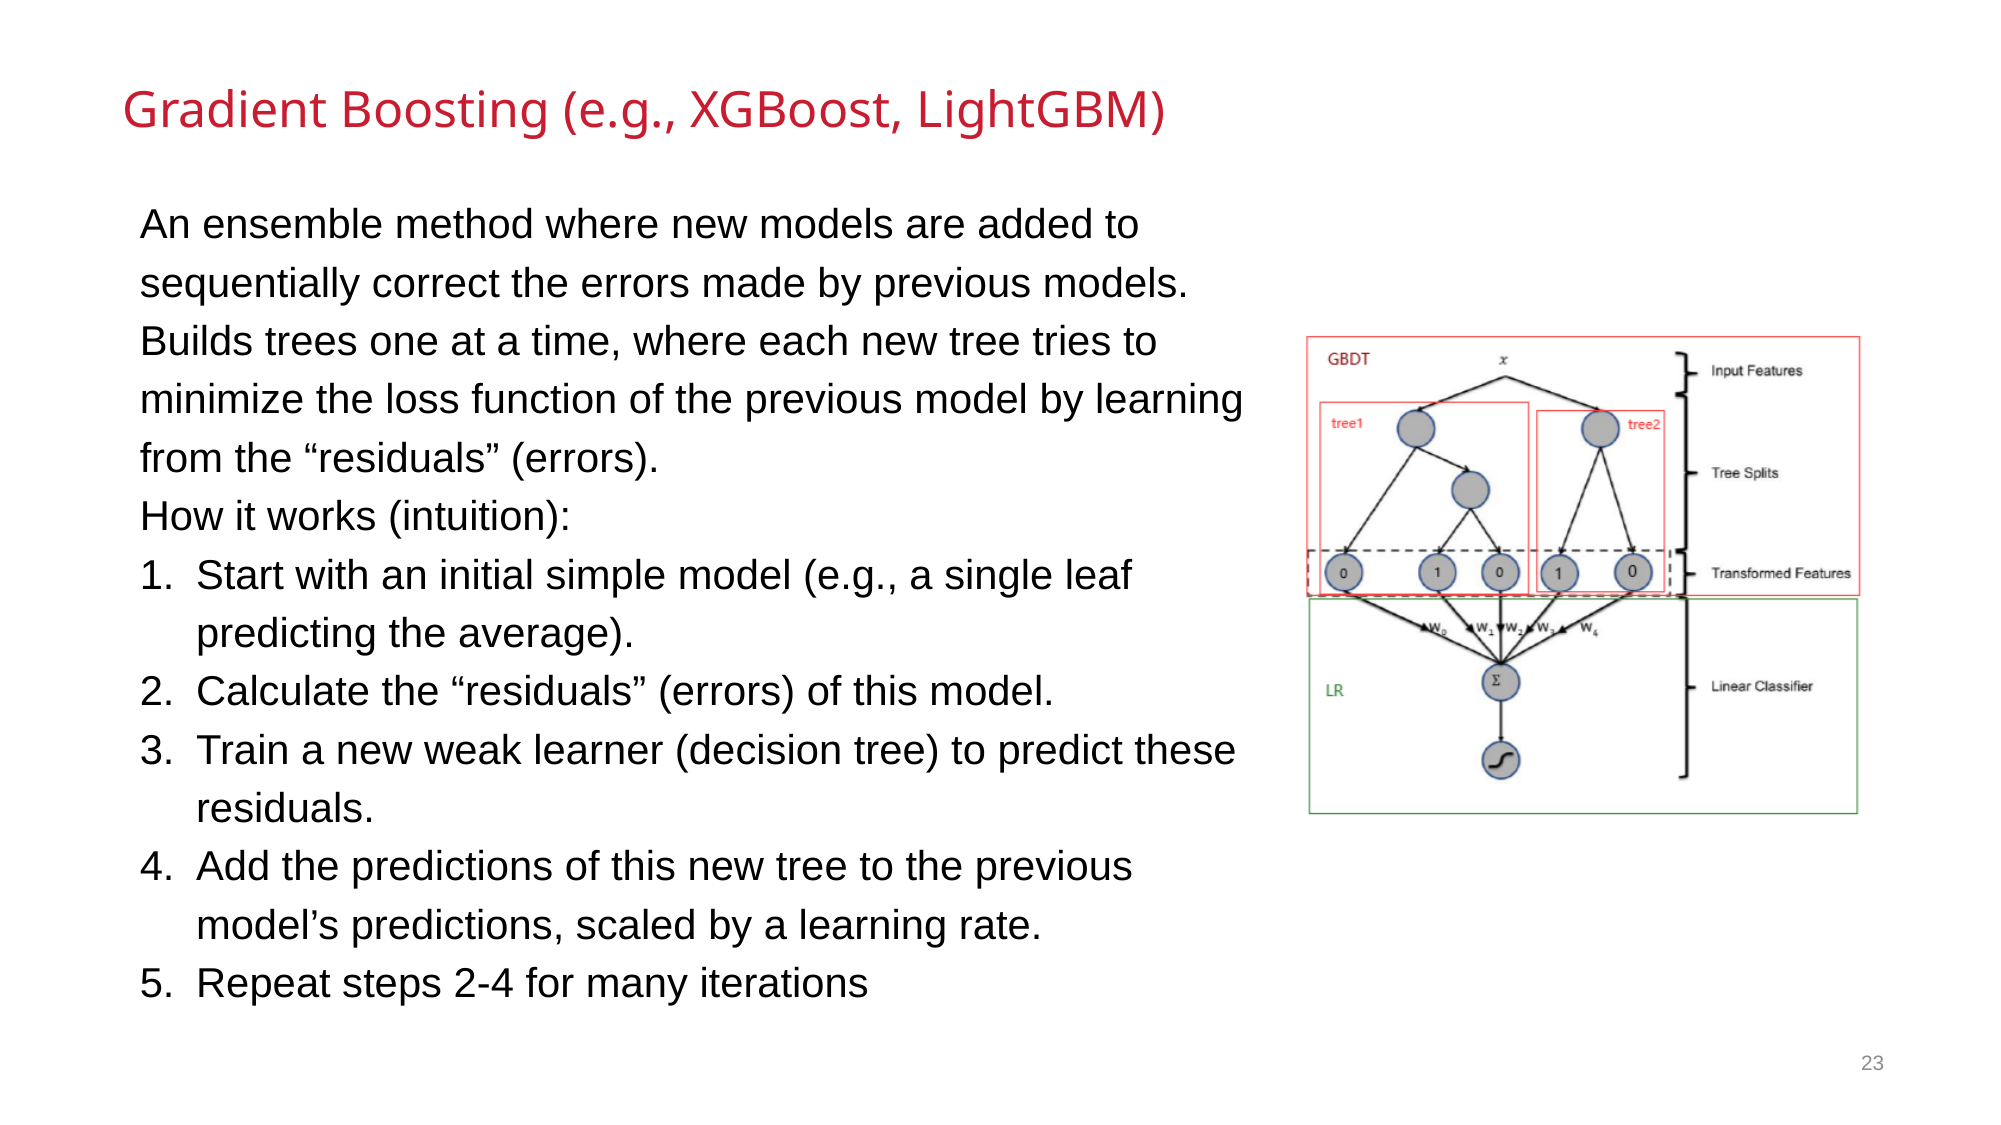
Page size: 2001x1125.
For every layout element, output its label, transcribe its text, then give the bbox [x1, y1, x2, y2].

picture [1297, 329, 1867, 820]
text_box An ensemble method where new models are added to sequentially correct the errors made by previous models. Builds trees one at a time, where each new tree tries to minimize the loss function of the previous model by learning from the “residuals” (errors). How it works (intuition): Start with an initial simple model (e.g., a single leaf predicting the average). Calculate the “residuals” (errors) of this model. Train a new weak learner (decision tree) to predict these residuals. Add the predictions of this new tree to the previous model’s predictions, scaled by a learning rate. Repeat steps 2-4 for many iterations [125, 181, 1263, 1014]
text_box Gradient Boosting (e.g., XGBoost, LightGBM) [107, 70, 1378, 145]
slide_number 23 [1456, 1035, 1900, 1088]
